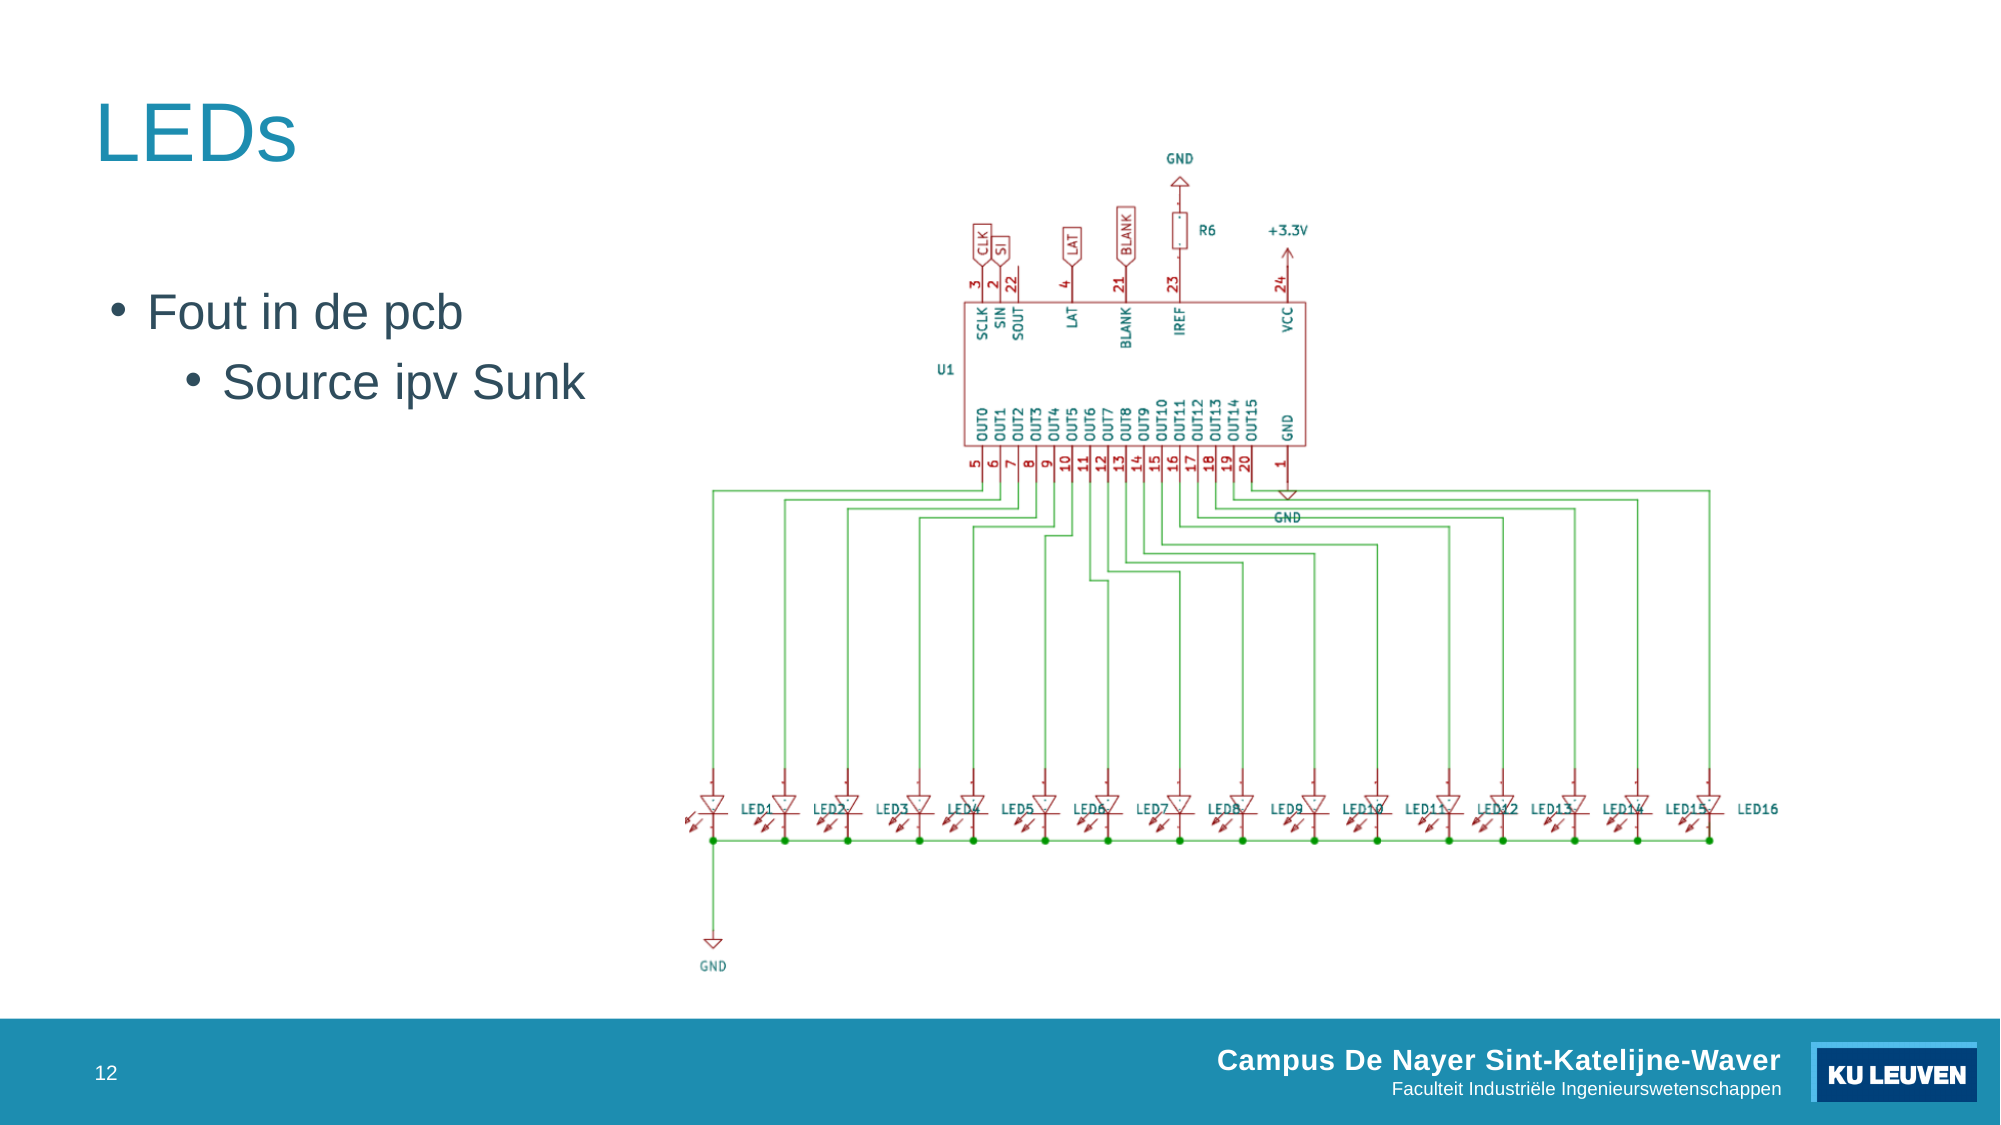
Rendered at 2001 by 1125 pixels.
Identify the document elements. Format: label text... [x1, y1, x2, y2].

picture [1811, 1042, 1977, 1102]
slide_number 12 [94, 1018, 201, 1125]
picture [685, 143, 1795, 982]
title LEDs [94, 33, 1906, 223]
list Fout in de pcb Source ipv Sunk [94, 271, 1906, 1004]
